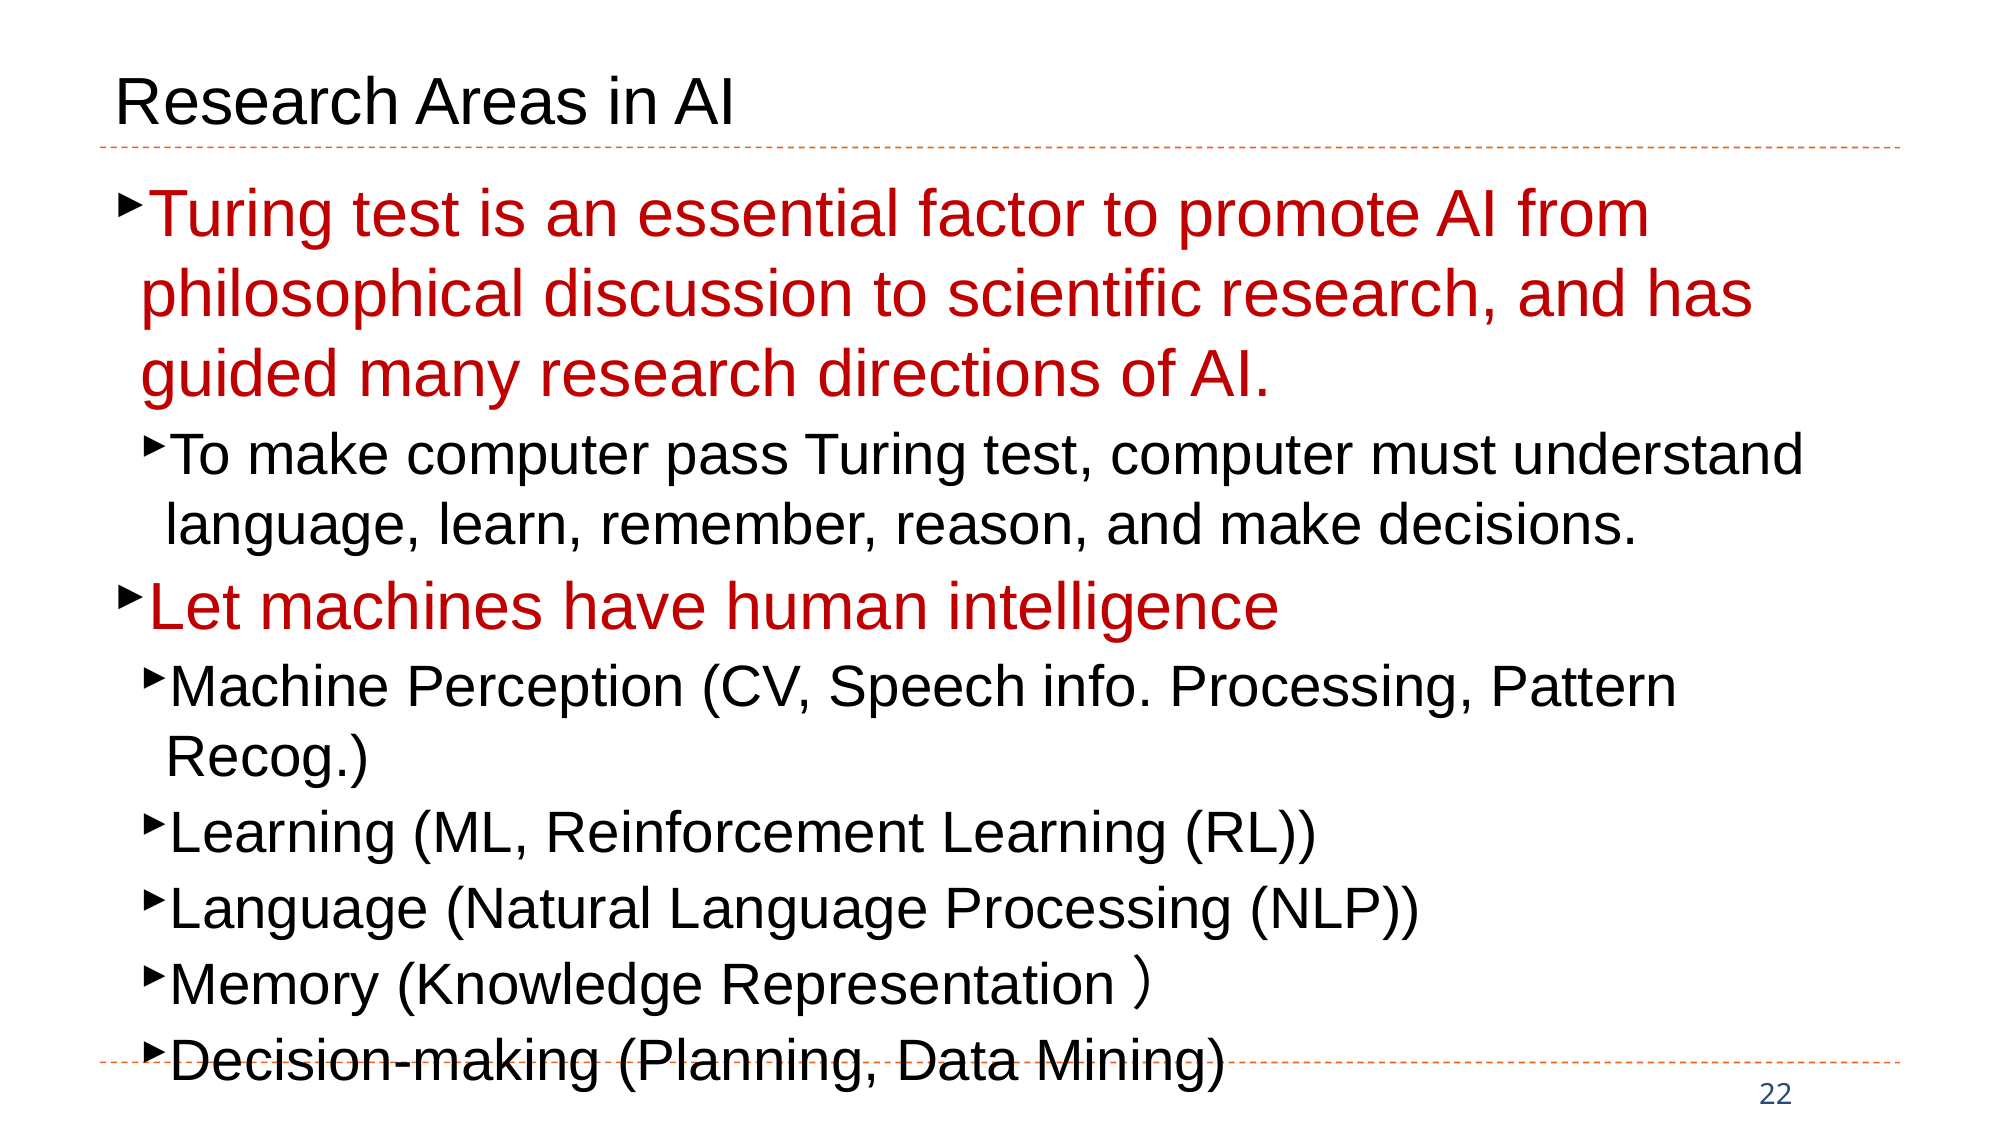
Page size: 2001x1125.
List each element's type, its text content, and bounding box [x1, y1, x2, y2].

title Research Areas in AI [99, 24, 1900, 146]
list Turing test is an essential factor to promote AI from philosophical discussion to scientific research, and has guided many research directions of AI. To make computer pass Turing test, computer must understand language, learn, remember, reason, and make decisions. Let machines have human intelligence Machine Perception (CV, Speech info. Processing, Pattern Recog.) Learning (ML, Reinforcement Learning (RL)) Language (Natural Language Processing (NLP)) Memory (Knowledge Representation） Decision-making (Planning, Data Mining) [99, 162, 1900, 1050]
